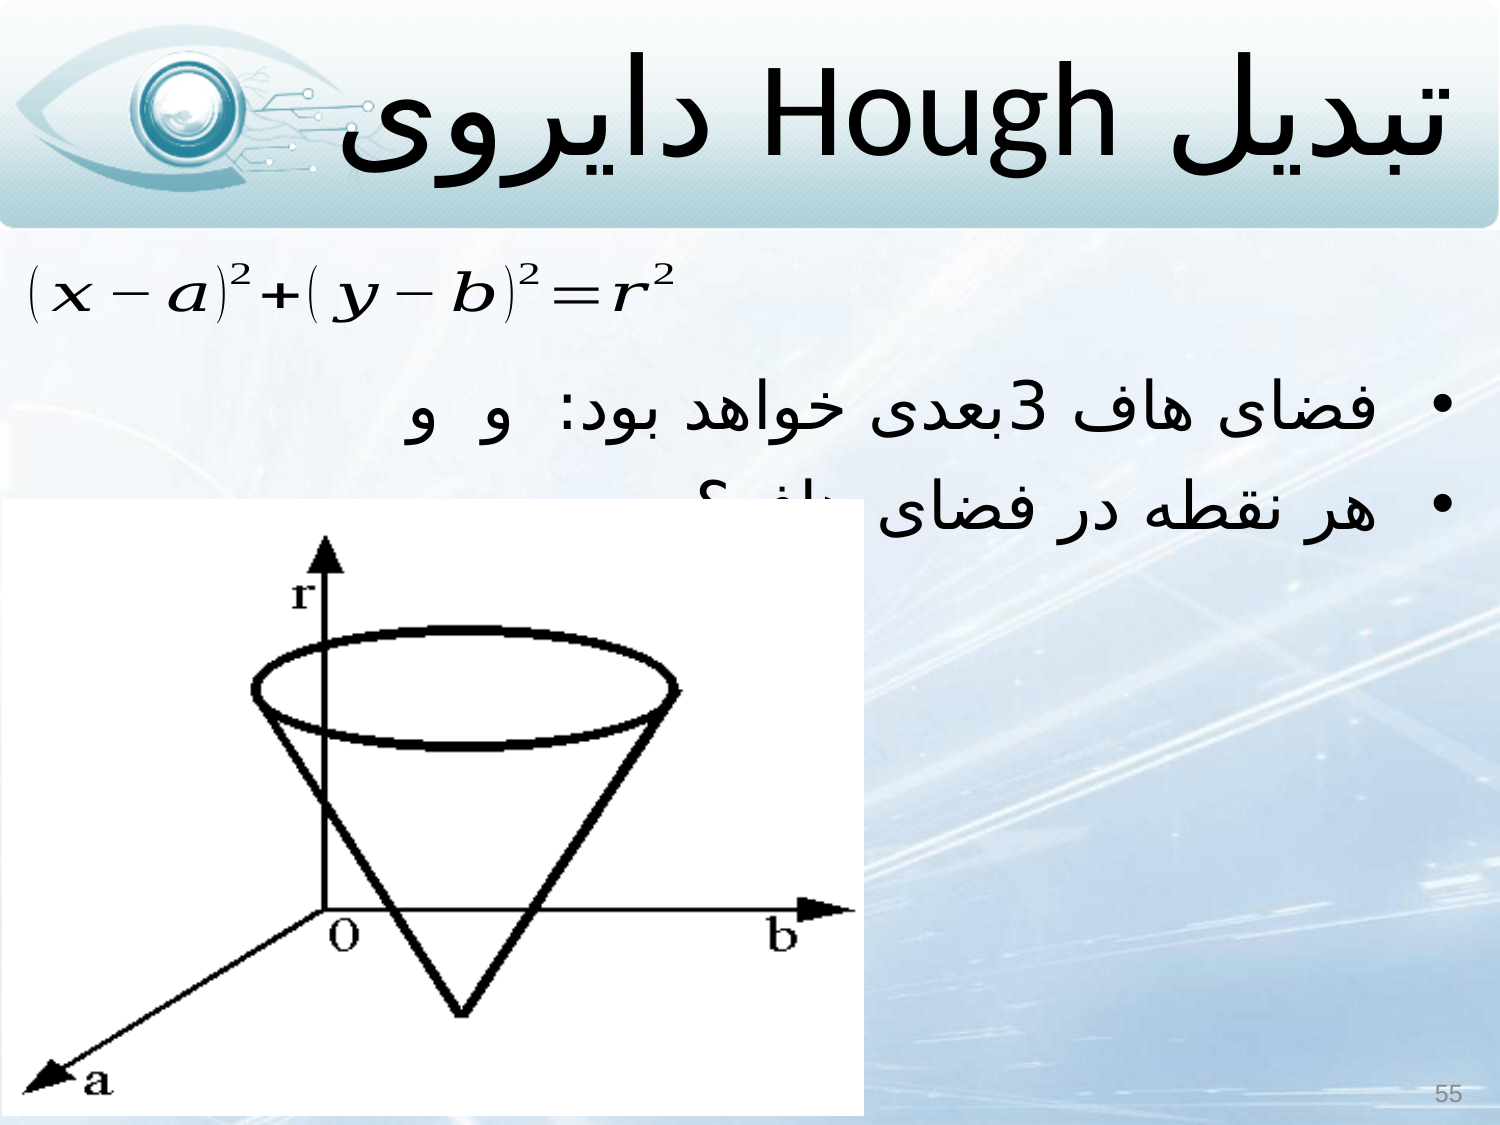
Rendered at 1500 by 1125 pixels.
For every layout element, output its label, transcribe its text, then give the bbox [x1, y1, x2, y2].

picture [0, 230, 1500, 1125]
slide_number 55 [1127, 1062, 1478, 1123]
title تبدیل Hough دایروی [0, 7, 1500, 195]
